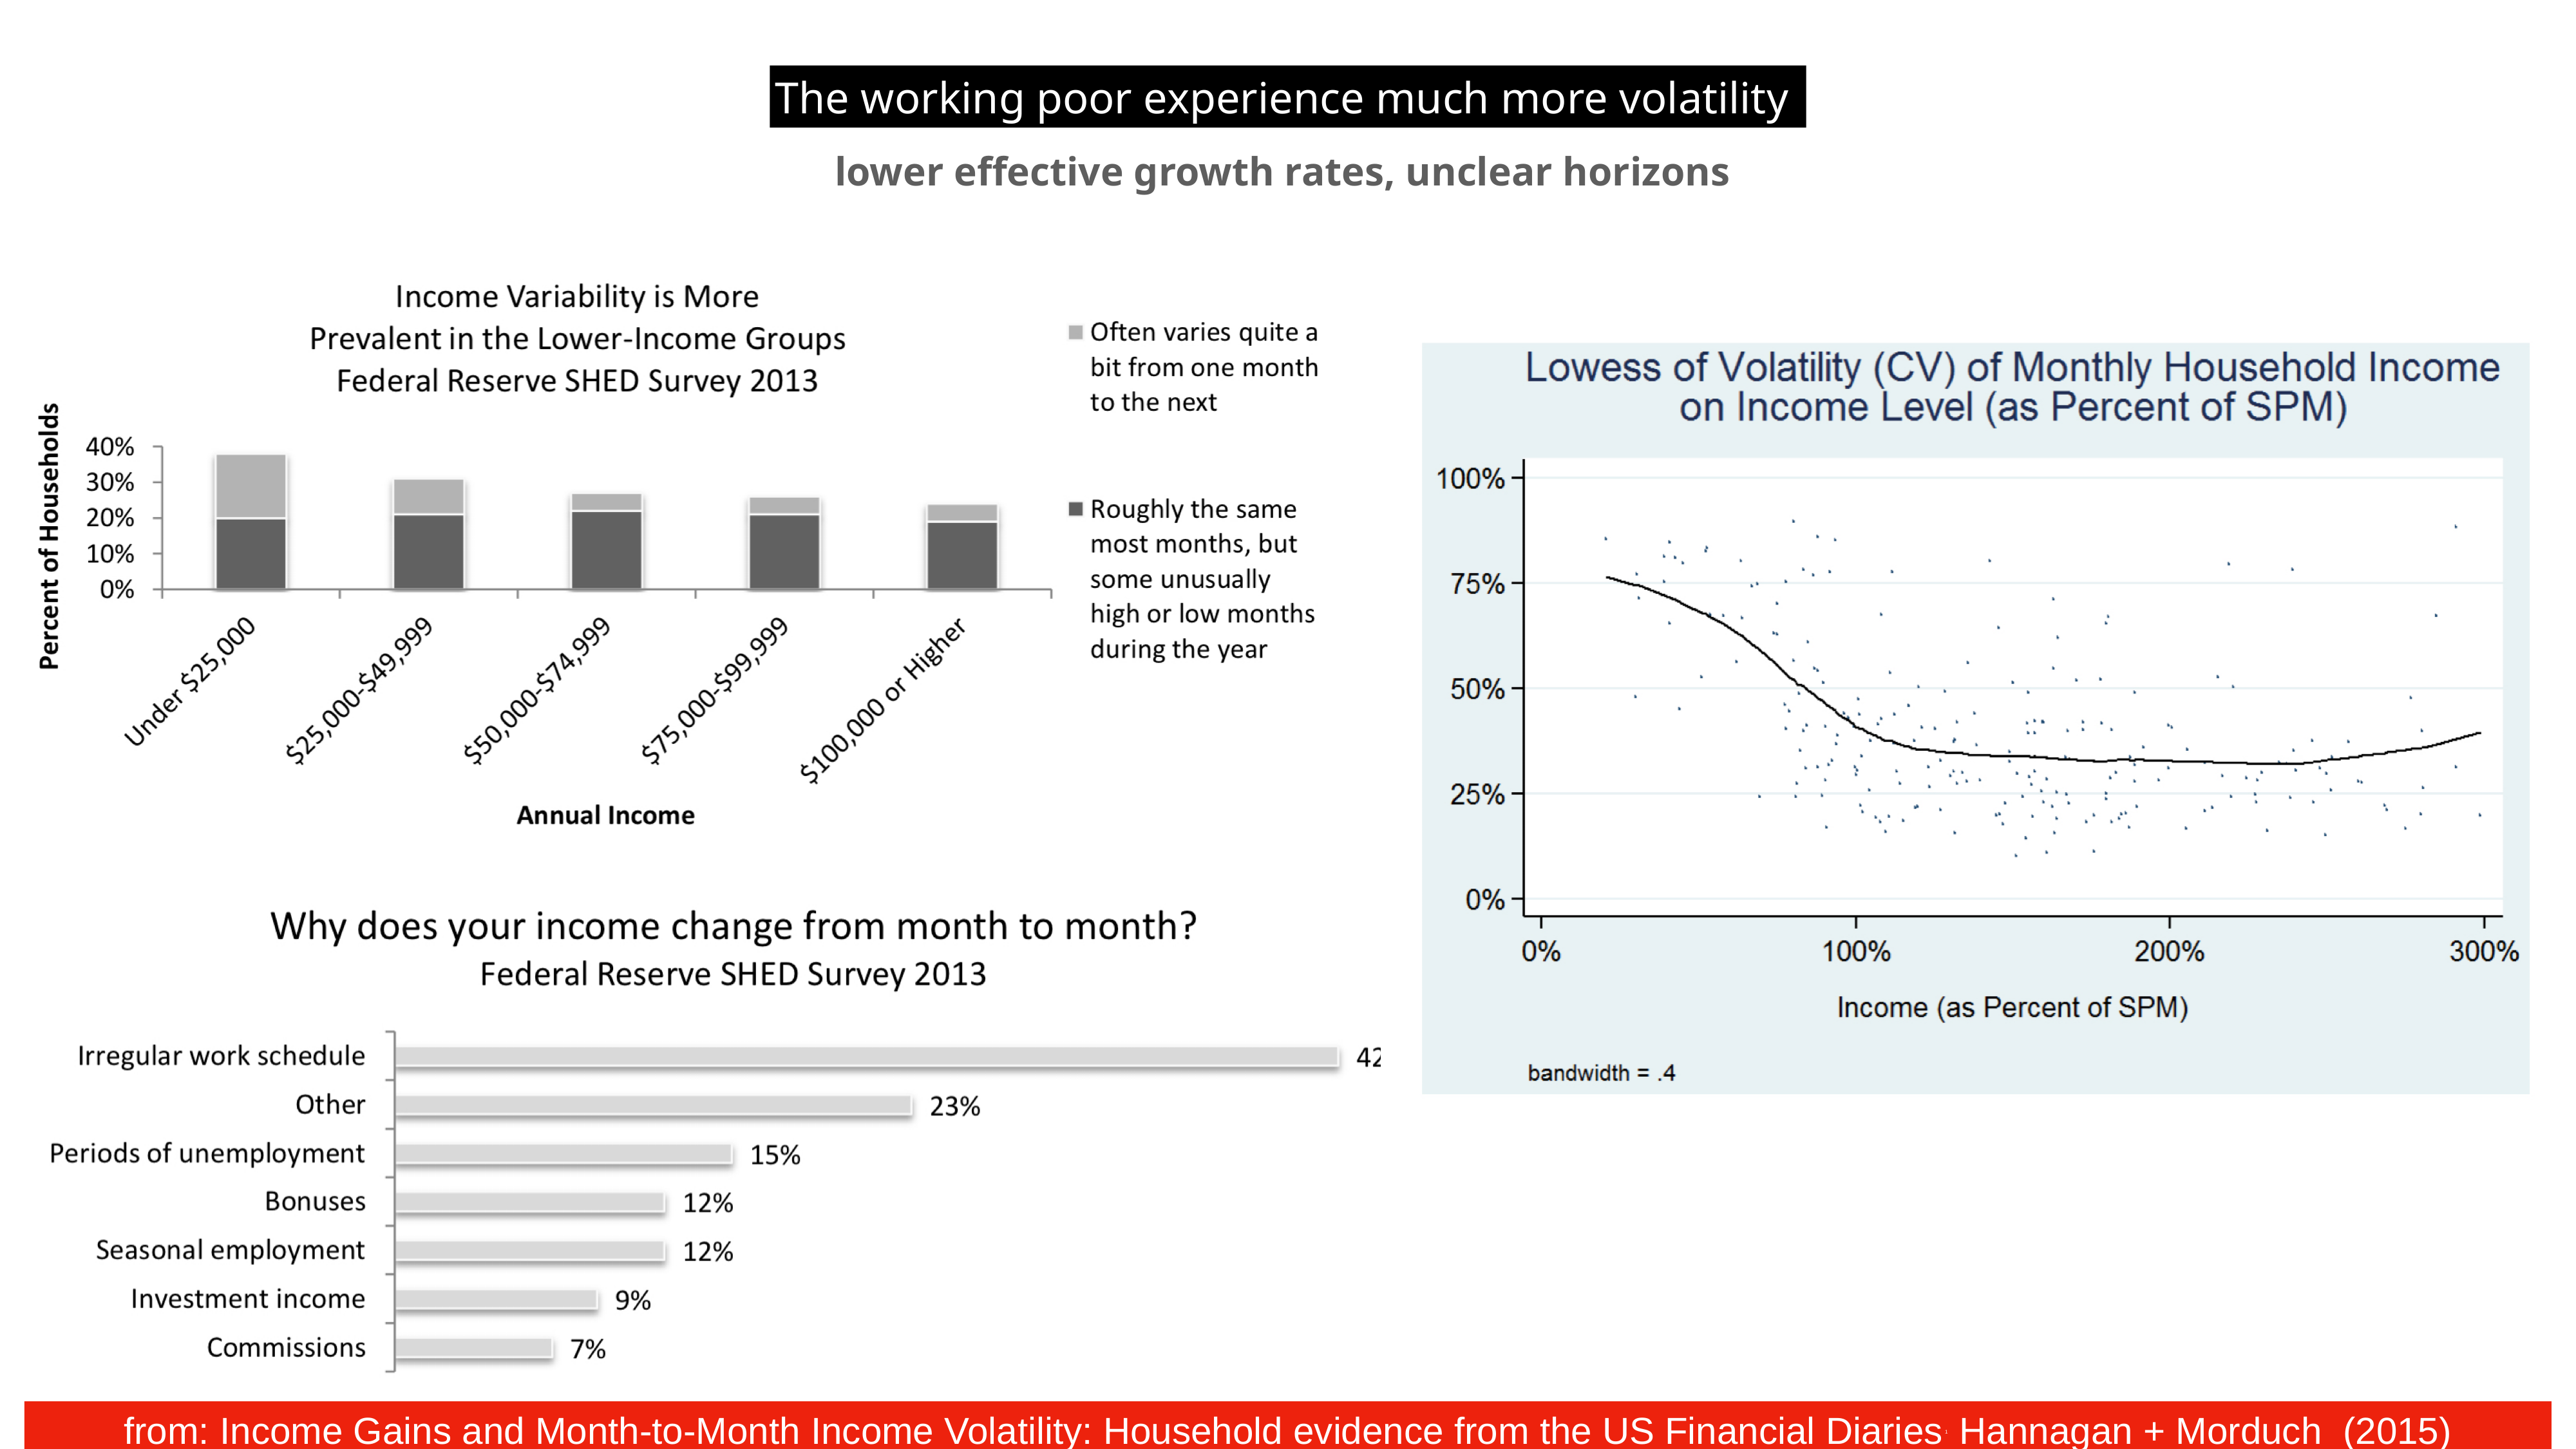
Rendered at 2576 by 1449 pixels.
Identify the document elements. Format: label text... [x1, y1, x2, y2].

text_box The working poor experience much more volatility [770, 65, 1806, 128]
text_box from: Income Gains and Month-to-Month Income Volatility: Household evidence from the US Financial Diaries1 Hannagan + Morduch (2015) [24, 1401, 2552, 1449]
picture [0, 328, 2570, 1414]
picture [0, 259, 1350, 866]
text_box lower effective growth rates, unclear horizons [829, 142, 1747, 200]
